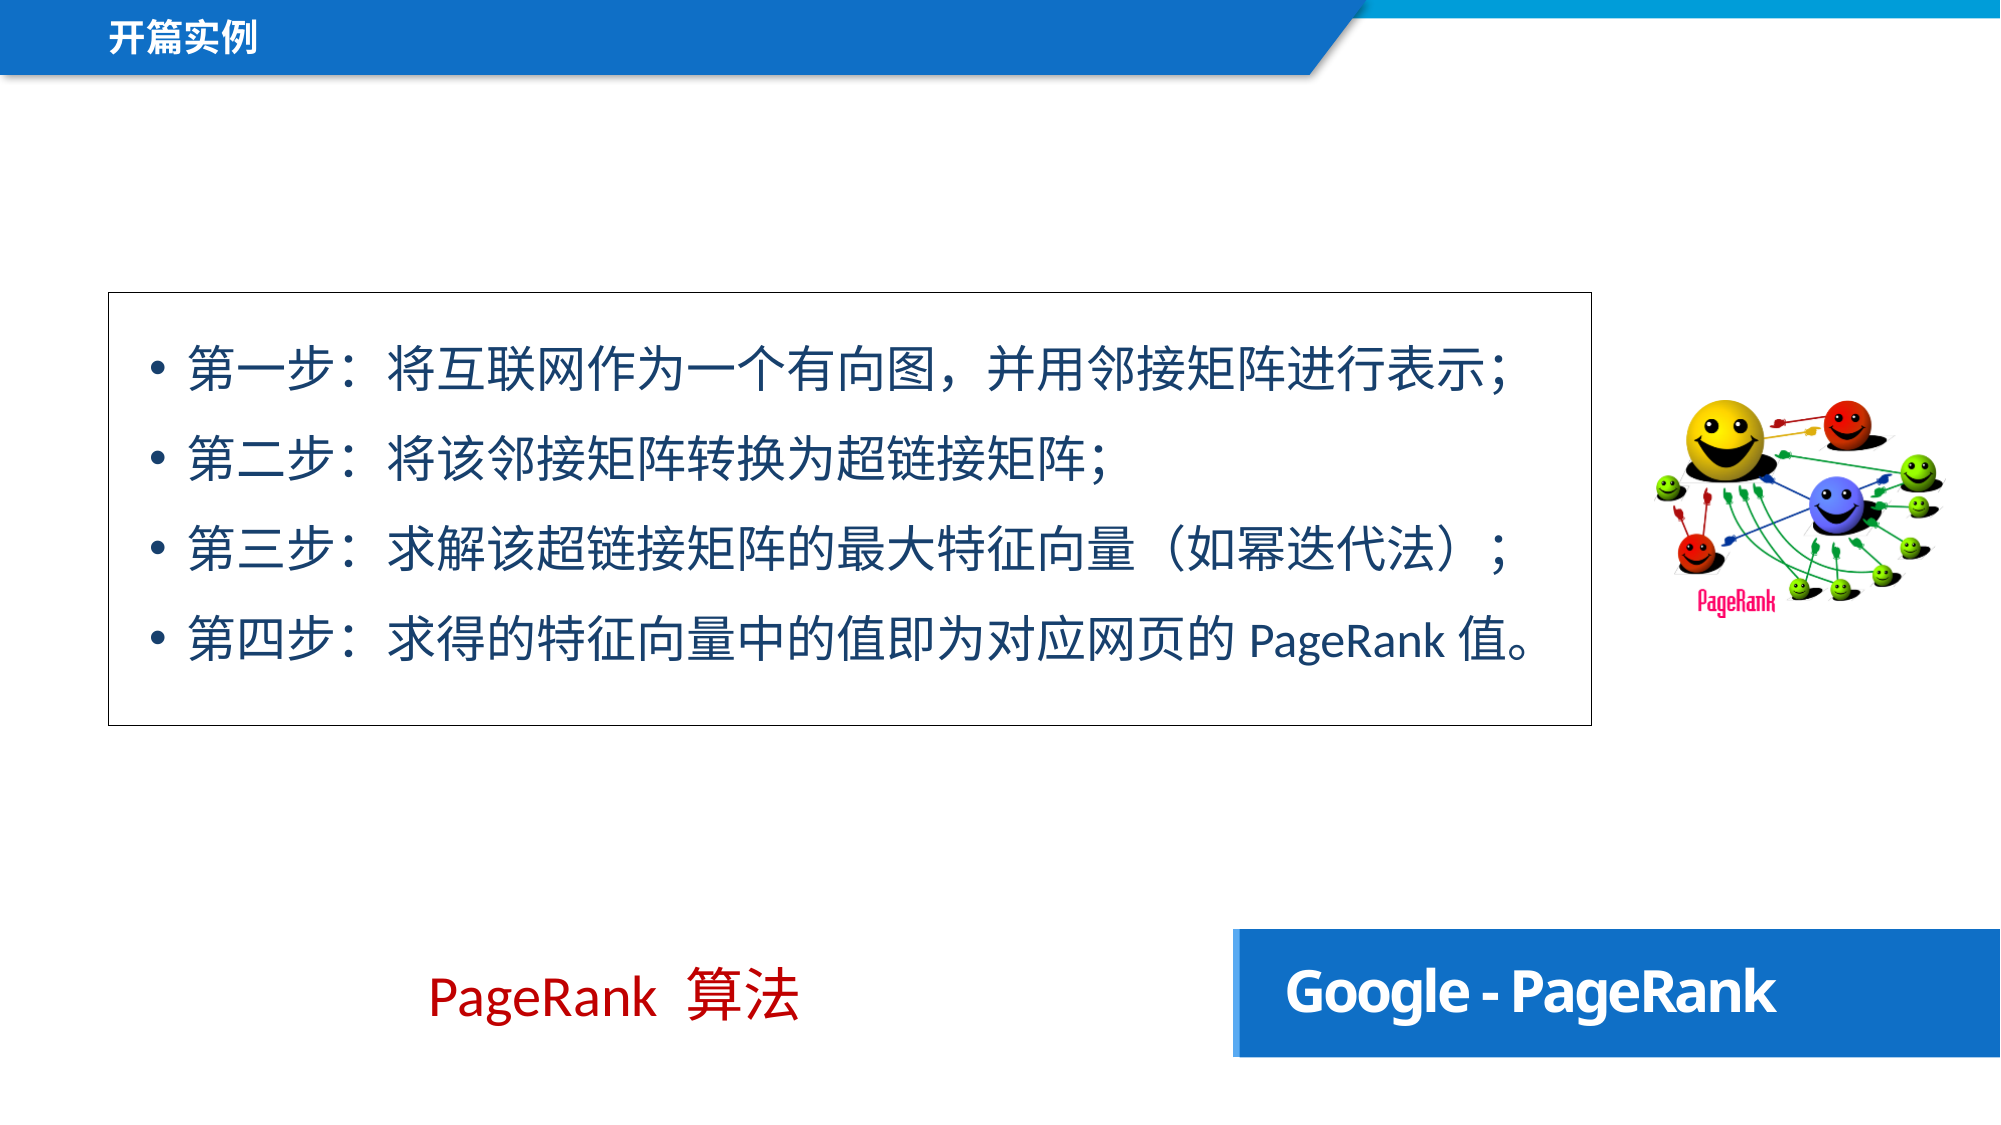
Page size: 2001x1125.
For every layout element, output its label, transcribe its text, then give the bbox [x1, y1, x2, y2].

list 开篇实例 [93, 11, 1138, 68]
text_box 第一步：将互联网作为一个有向图，并用邻接矩阵进行表示； 第二步：将该邻接矩阵转换为超链接矩阵； 第三步：求解该超链接矩阵的最大特征向量（如幂迭代法）； 第四步：求得的特征向量中的值即为对应网页的PageRank值。 [108, 292, 1592, 726]
picture [1654, 400, 1946, 618]
text_box PageRank 算法 [414, 950, 817, 1036]
list Google - PageRank [1239, 929, 2000, 1058]
